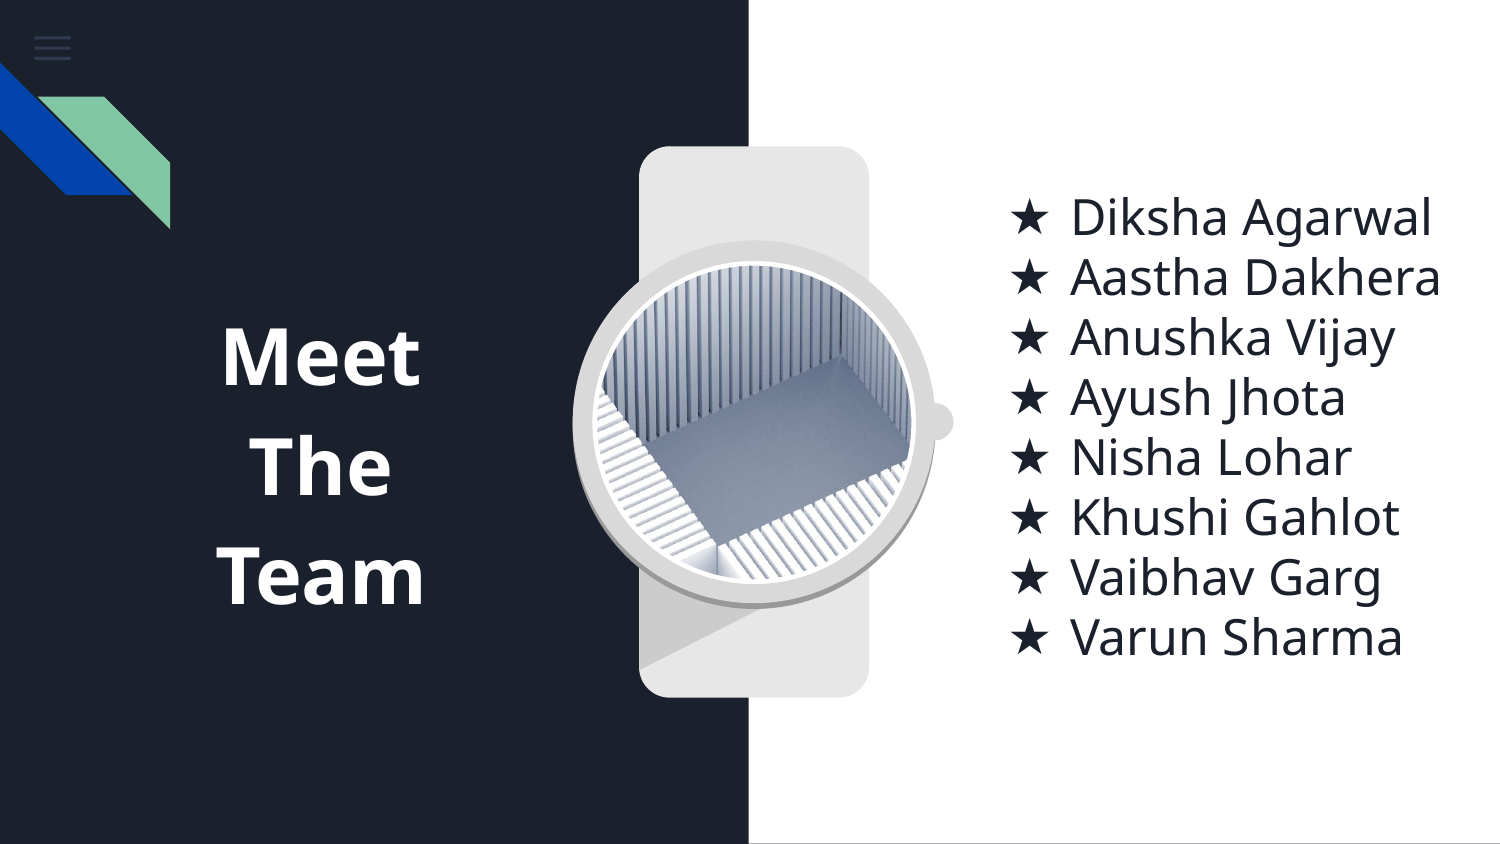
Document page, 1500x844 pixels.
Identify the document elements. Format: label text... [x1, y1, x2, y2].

title Meet The Team [132, 277, 511, 596]
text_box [572, 240, 954, 610]
picture [594, 263, 914, 582]
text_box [638, 618, 870, 698]
list Diksha Agarwal Aastha Dakhera Anushka Vijay Ayush Jhota Nisha Lohar Khushi Gahlot Vaibhav Garg Varun Sharma [980, 170, 1474, 679]
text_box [638, 146, 870, 238]
